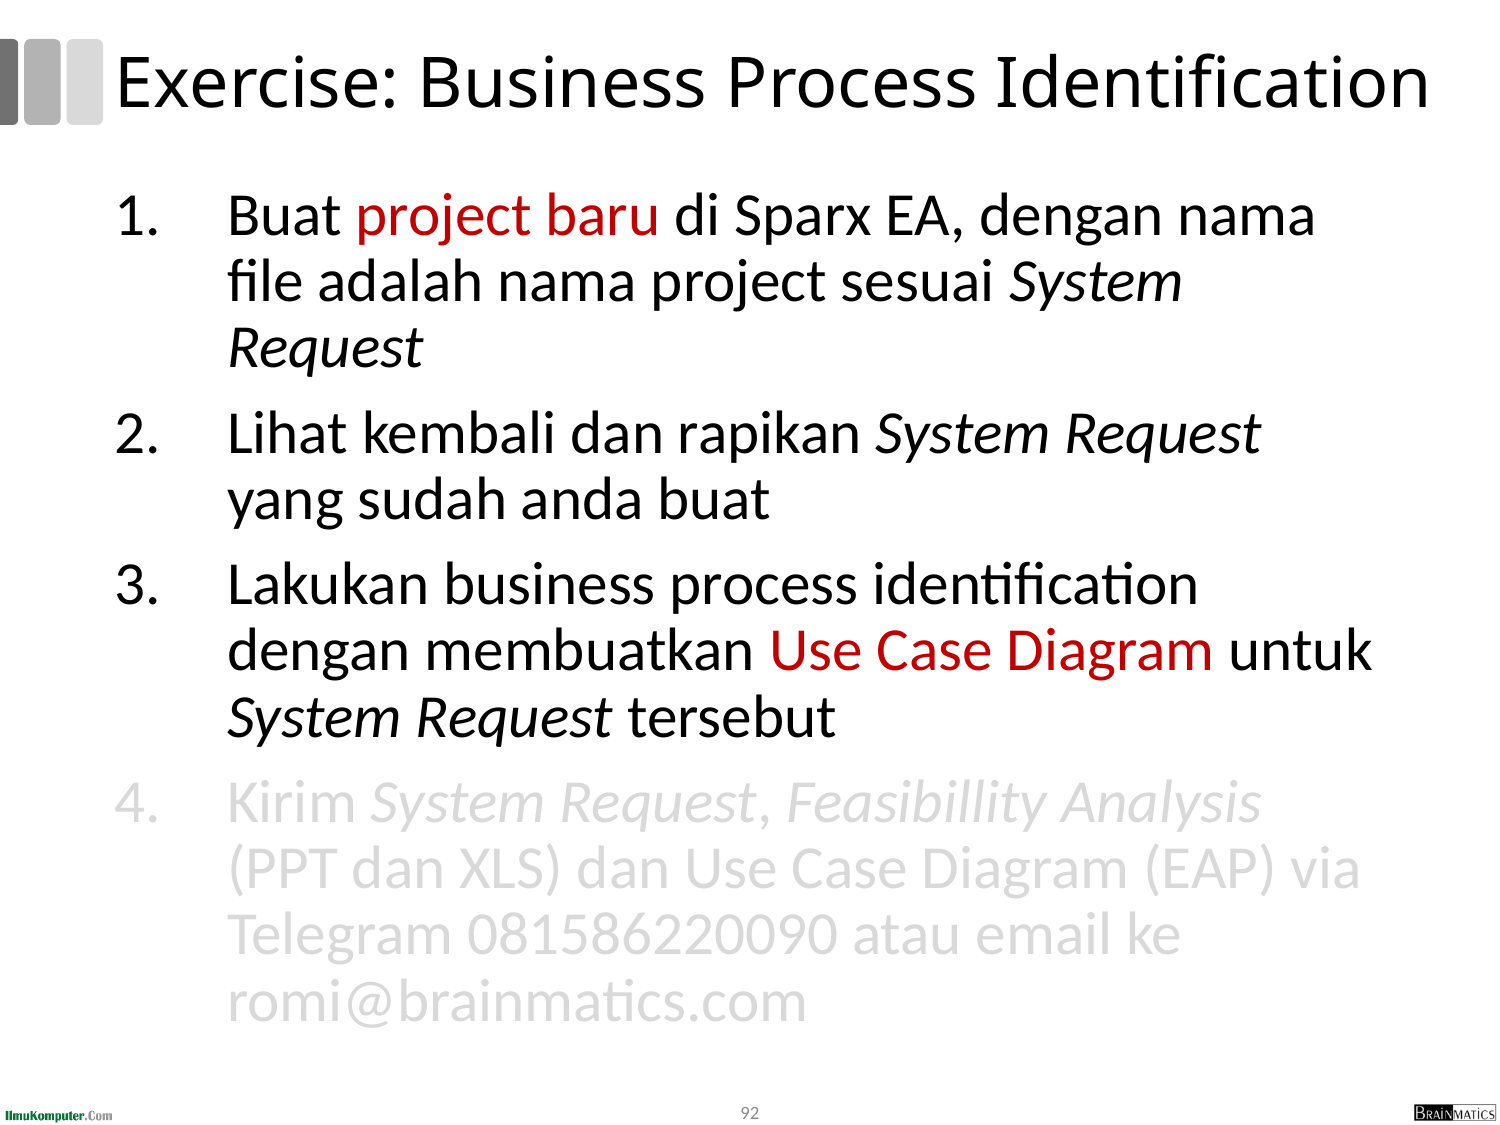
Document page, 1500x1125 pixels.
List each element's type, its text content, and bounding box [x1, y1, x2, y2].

slide_number 92 [581, 1100, 919, 1125]
list Buat project baru di Sparx EA, dengan nama file adalah nama project sesuai System Request Lihat kembali dan rapikan System Request yang sudah anda buat Lakukan business process identification dengan membuatkan Use Case Diagram untuk System Request tersebut Kirim System Request, Feasibillity Analysis (PPT dan XLS) dan Use Case Diagram (EAP) via Telegram 081586220090 atau email ke romi@brainmatics.com [99, 174, 1400, 1050]
picture [4, 1106, 113, 1125]
picture [1412, 1102, 1498, 1123]
title Exercise: Business Process Identification [99, 31, 1500, 138]
